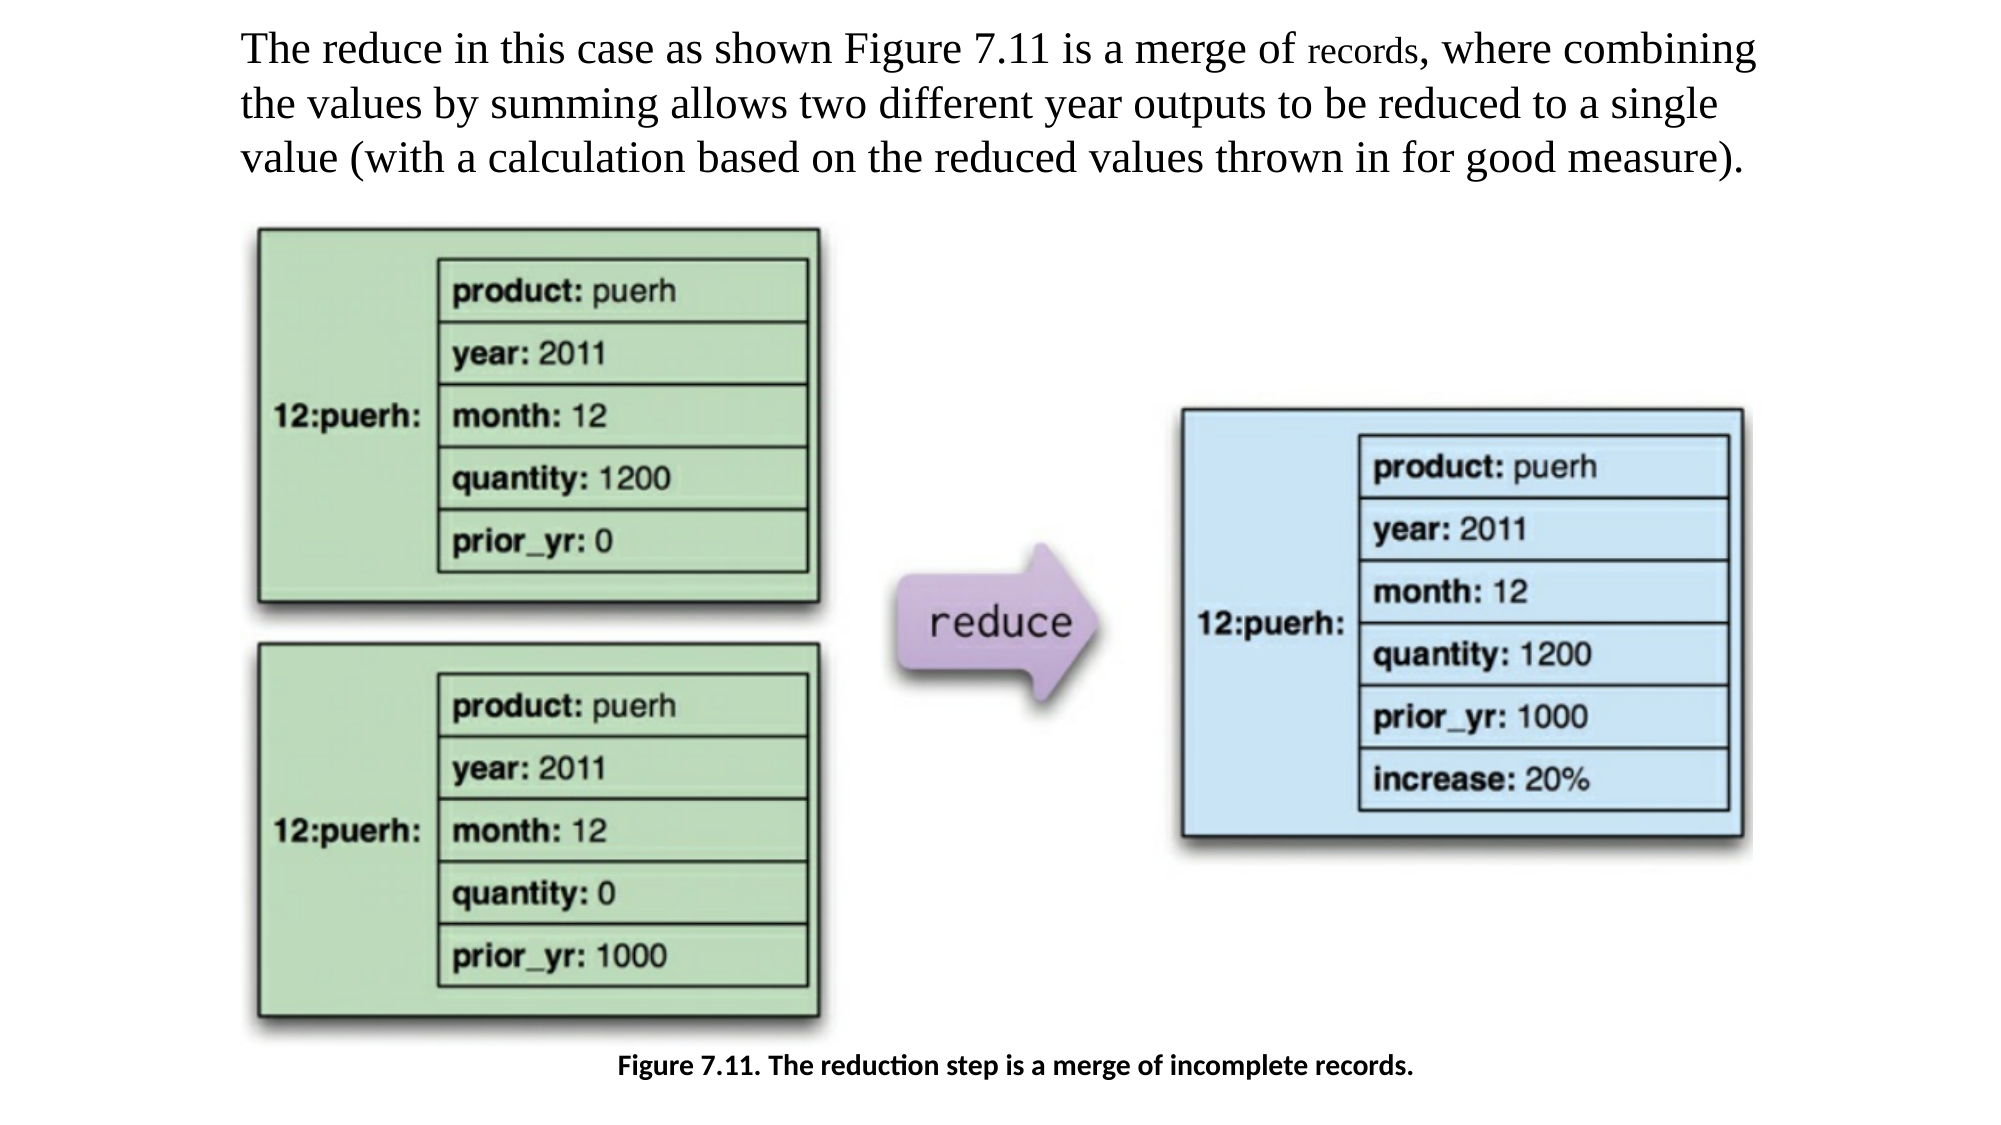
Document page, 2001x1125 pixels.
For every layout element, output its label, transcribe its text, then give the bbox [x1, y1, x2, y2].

list The reduce in this case as shown Figure 7.11 is a merge of records, where combining the values by summing allows two different year outputs to be reduced to a single value (with a calculation based on the reduced values thrown in for good measure). [240, 18, 1796, 184]
picture [240, 213, 1753, 1057]
text_box Figure 7.11. The reduction step is a merge of incomplete records. [603, 1064, 1497, 1089]
